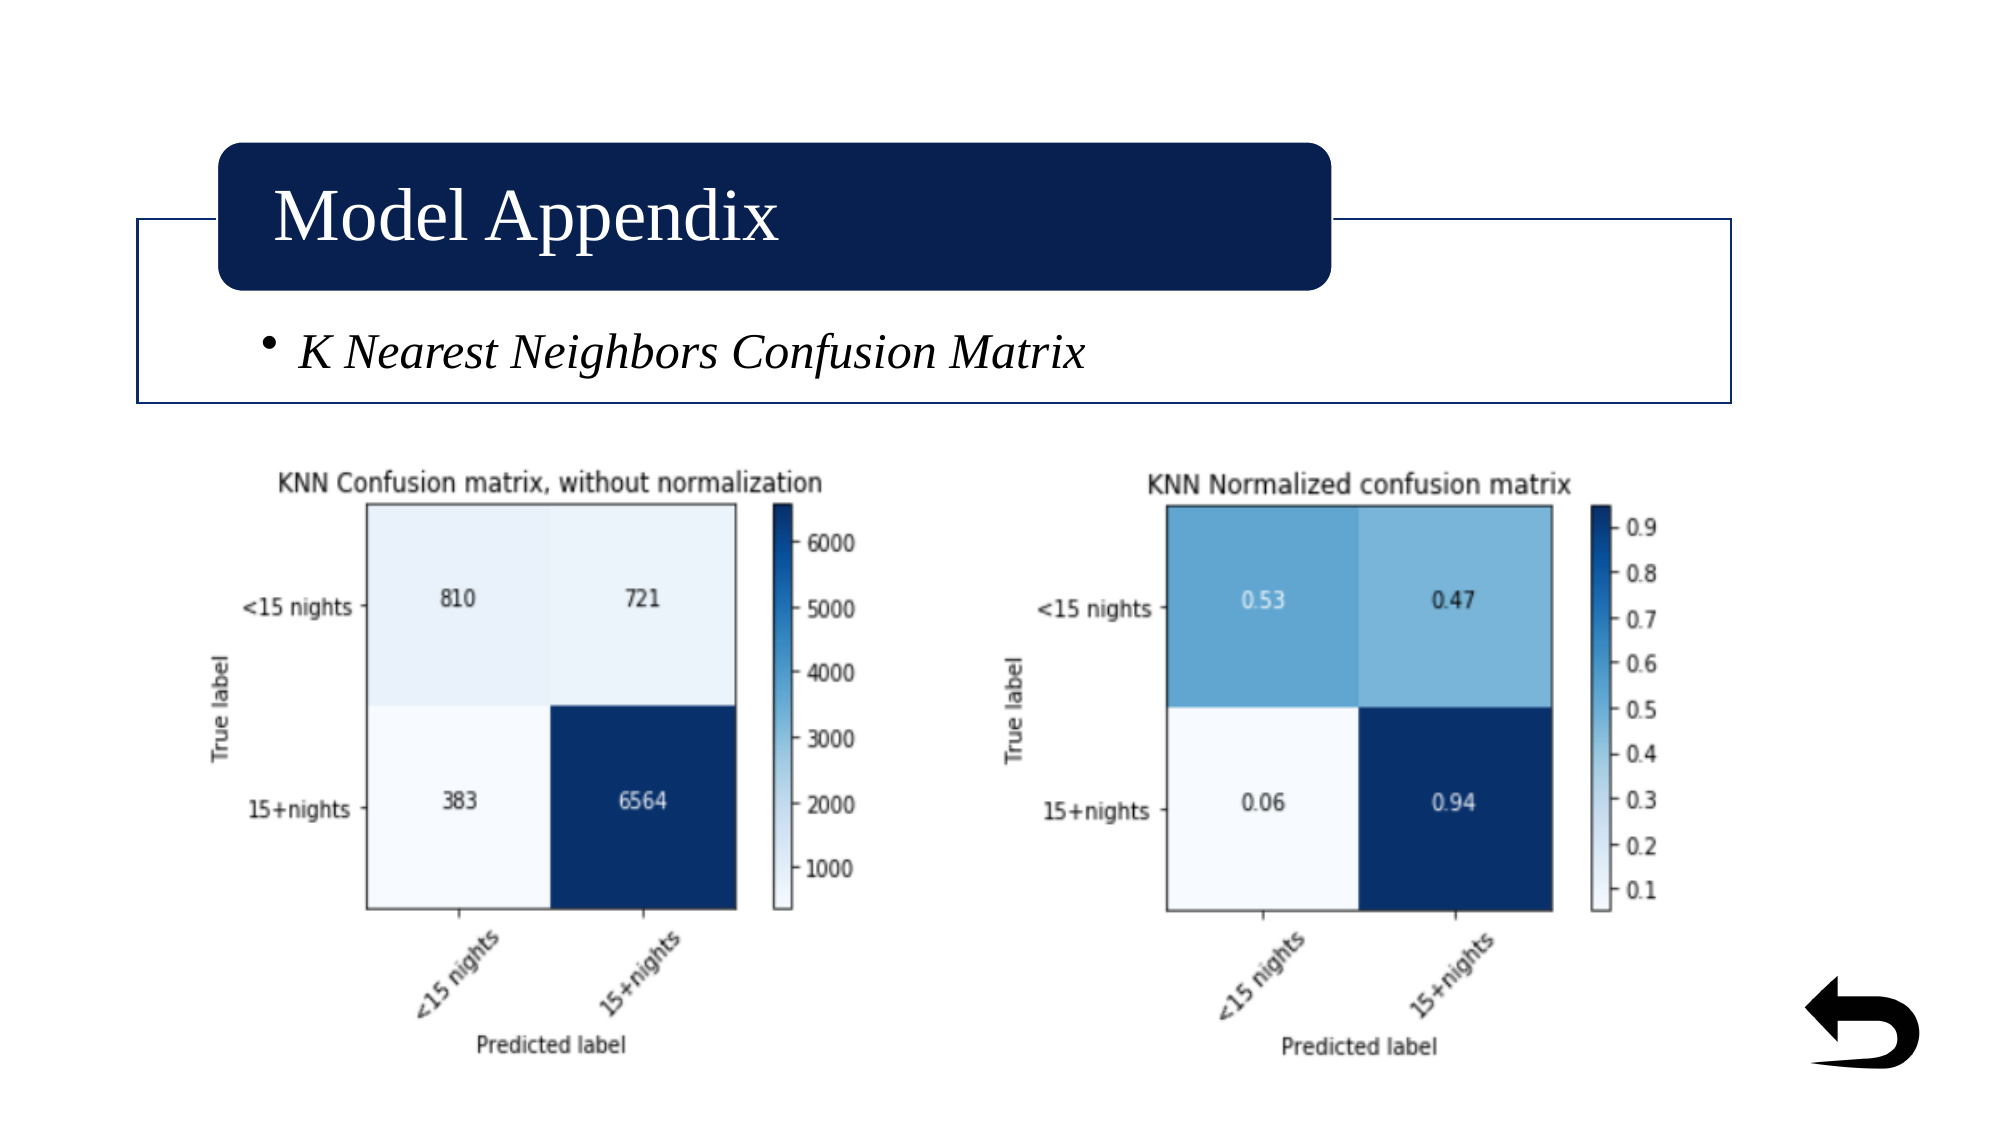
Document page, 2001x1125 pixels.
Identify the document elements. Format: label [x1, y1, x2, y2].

text_box [137, 139, 1731, 404]
picture [991, 464, 1676, 1064]
picture [179, 464, 879, 1064]
picture [1796, 956, 1929, 1089]
